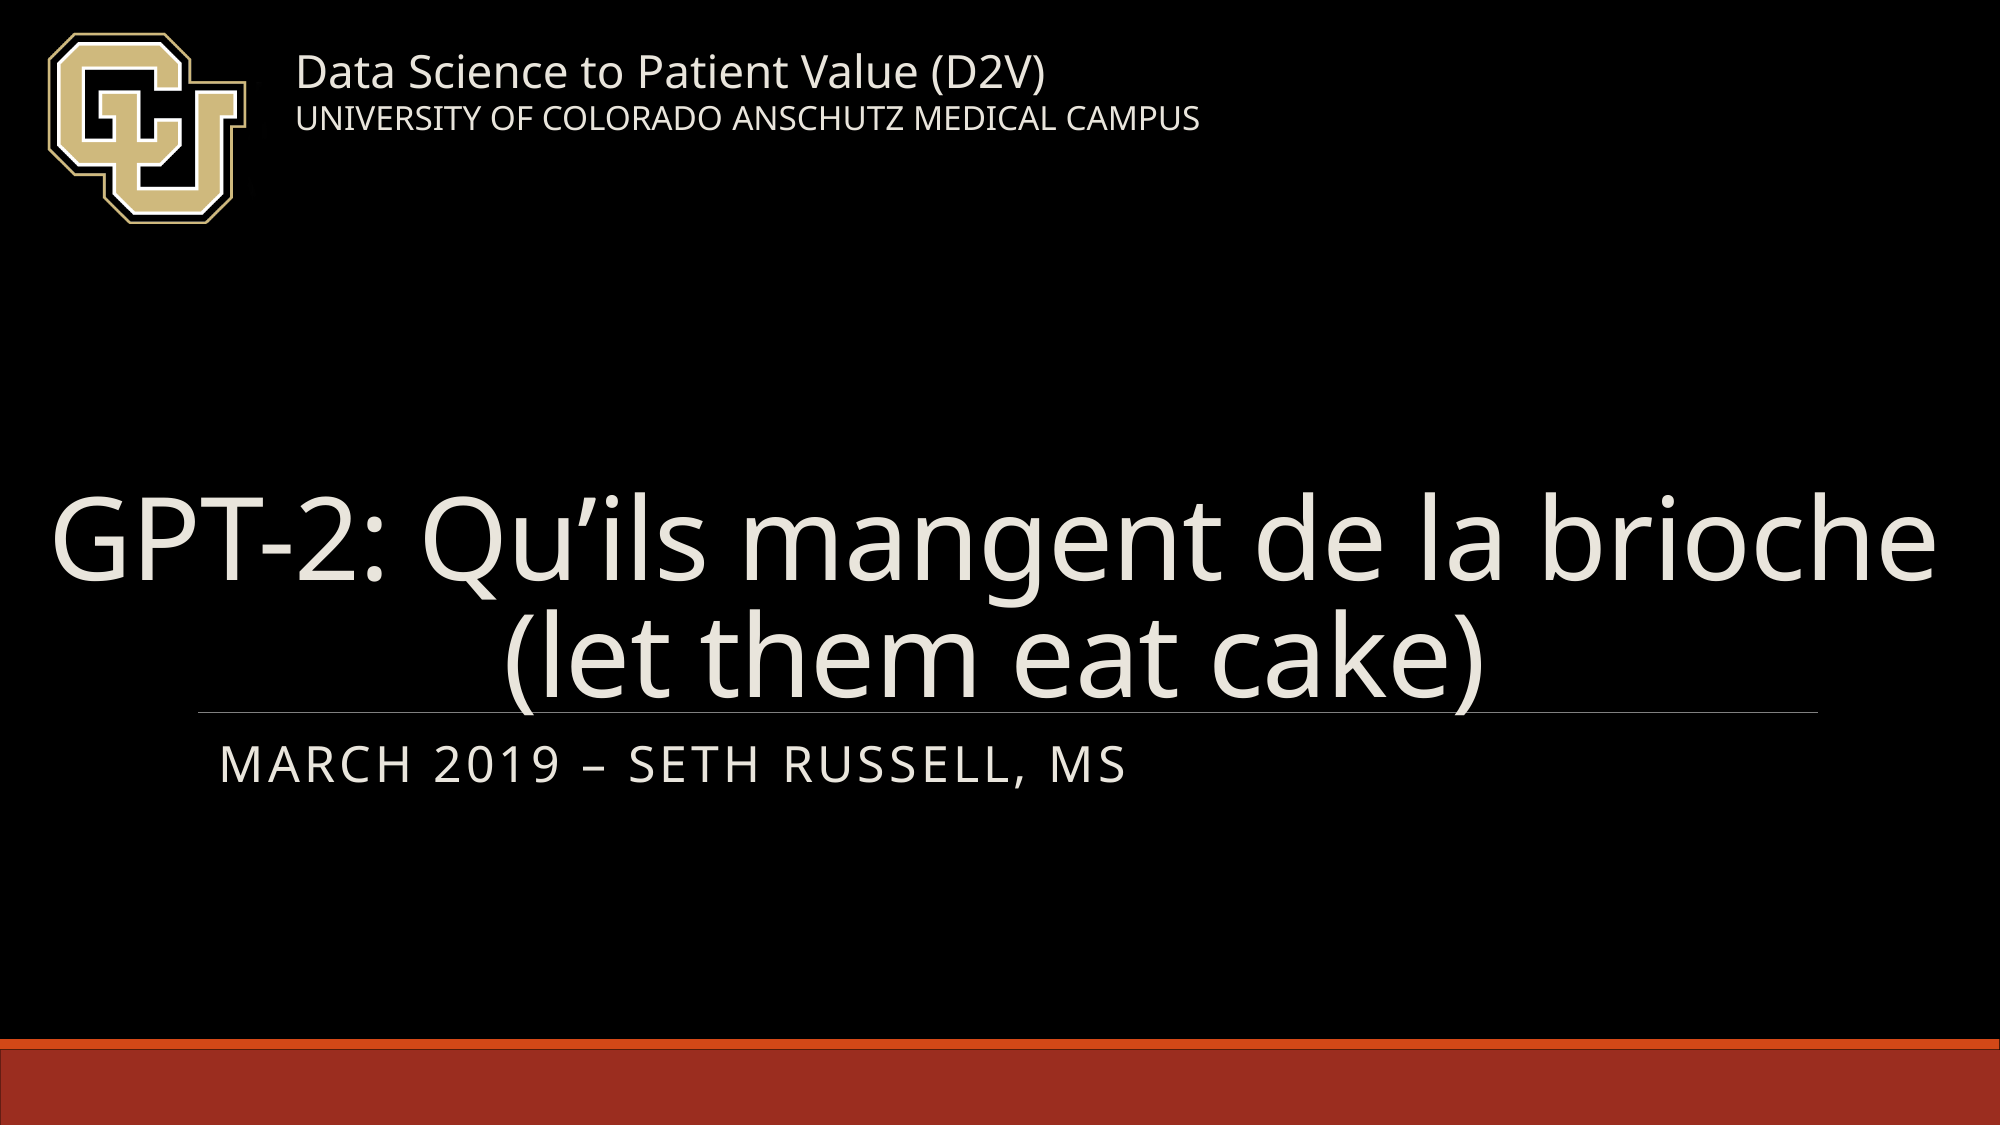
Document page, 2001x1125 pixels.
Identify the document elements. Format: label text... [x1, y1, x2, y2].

text_box [189, 905, 1840, 1093]
picture [46, 31, 267, 225]
title GPT-2: Qu’ils mangent de la brioche (let them eat cake) [24, 364, 1966, 729]
text_box Data Science to Patient Value (D2V) UNIVERSITY OF COLORADO ANSCHUTZ MEDICAL CAMPUS [280, 35, 1556, 145]
subtitle March 2019 – Seth Russell, ms [203, 731, 1854, 817]
